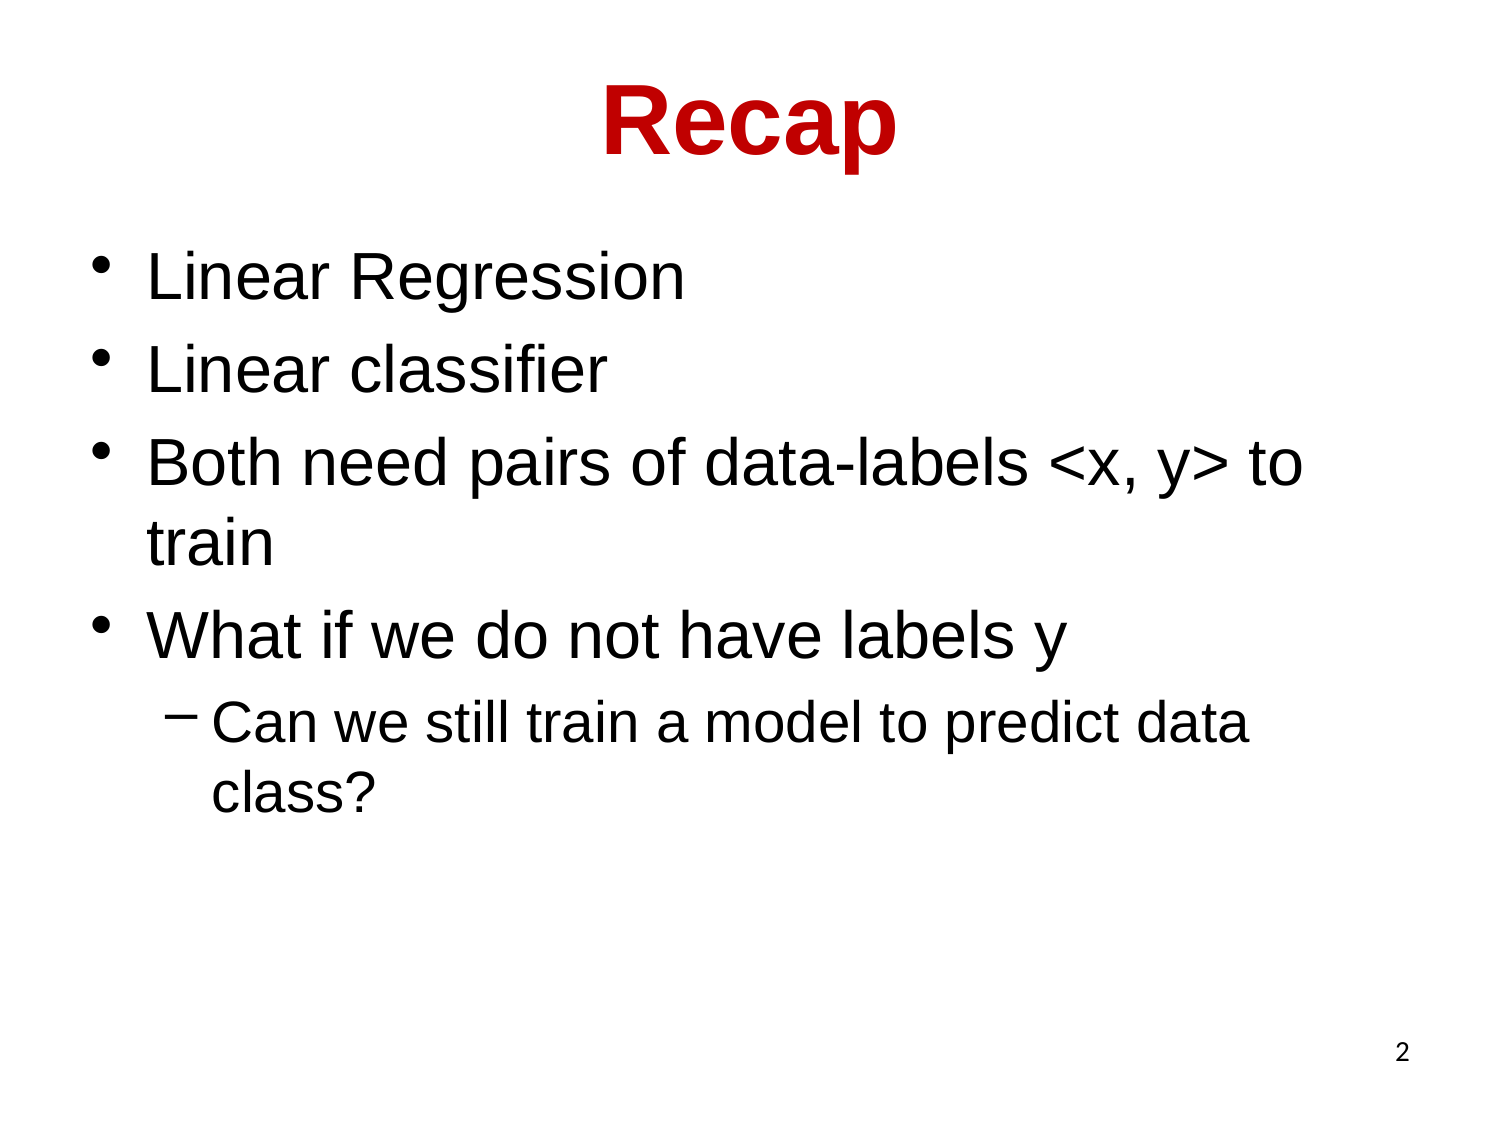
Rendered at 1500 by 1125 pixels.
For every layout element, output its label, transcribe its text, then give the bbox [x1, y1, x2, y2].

slide_number 2 [1074, 1024, 1426, 1103]
list Linear Regression Linear classifier Both need pairs of data-labels <x, y> to train What if we do not have labels y Can we still train a model to predict data class? [74, 224, 1426, 1006]
title Recap [0, 17, 1500, 211]
